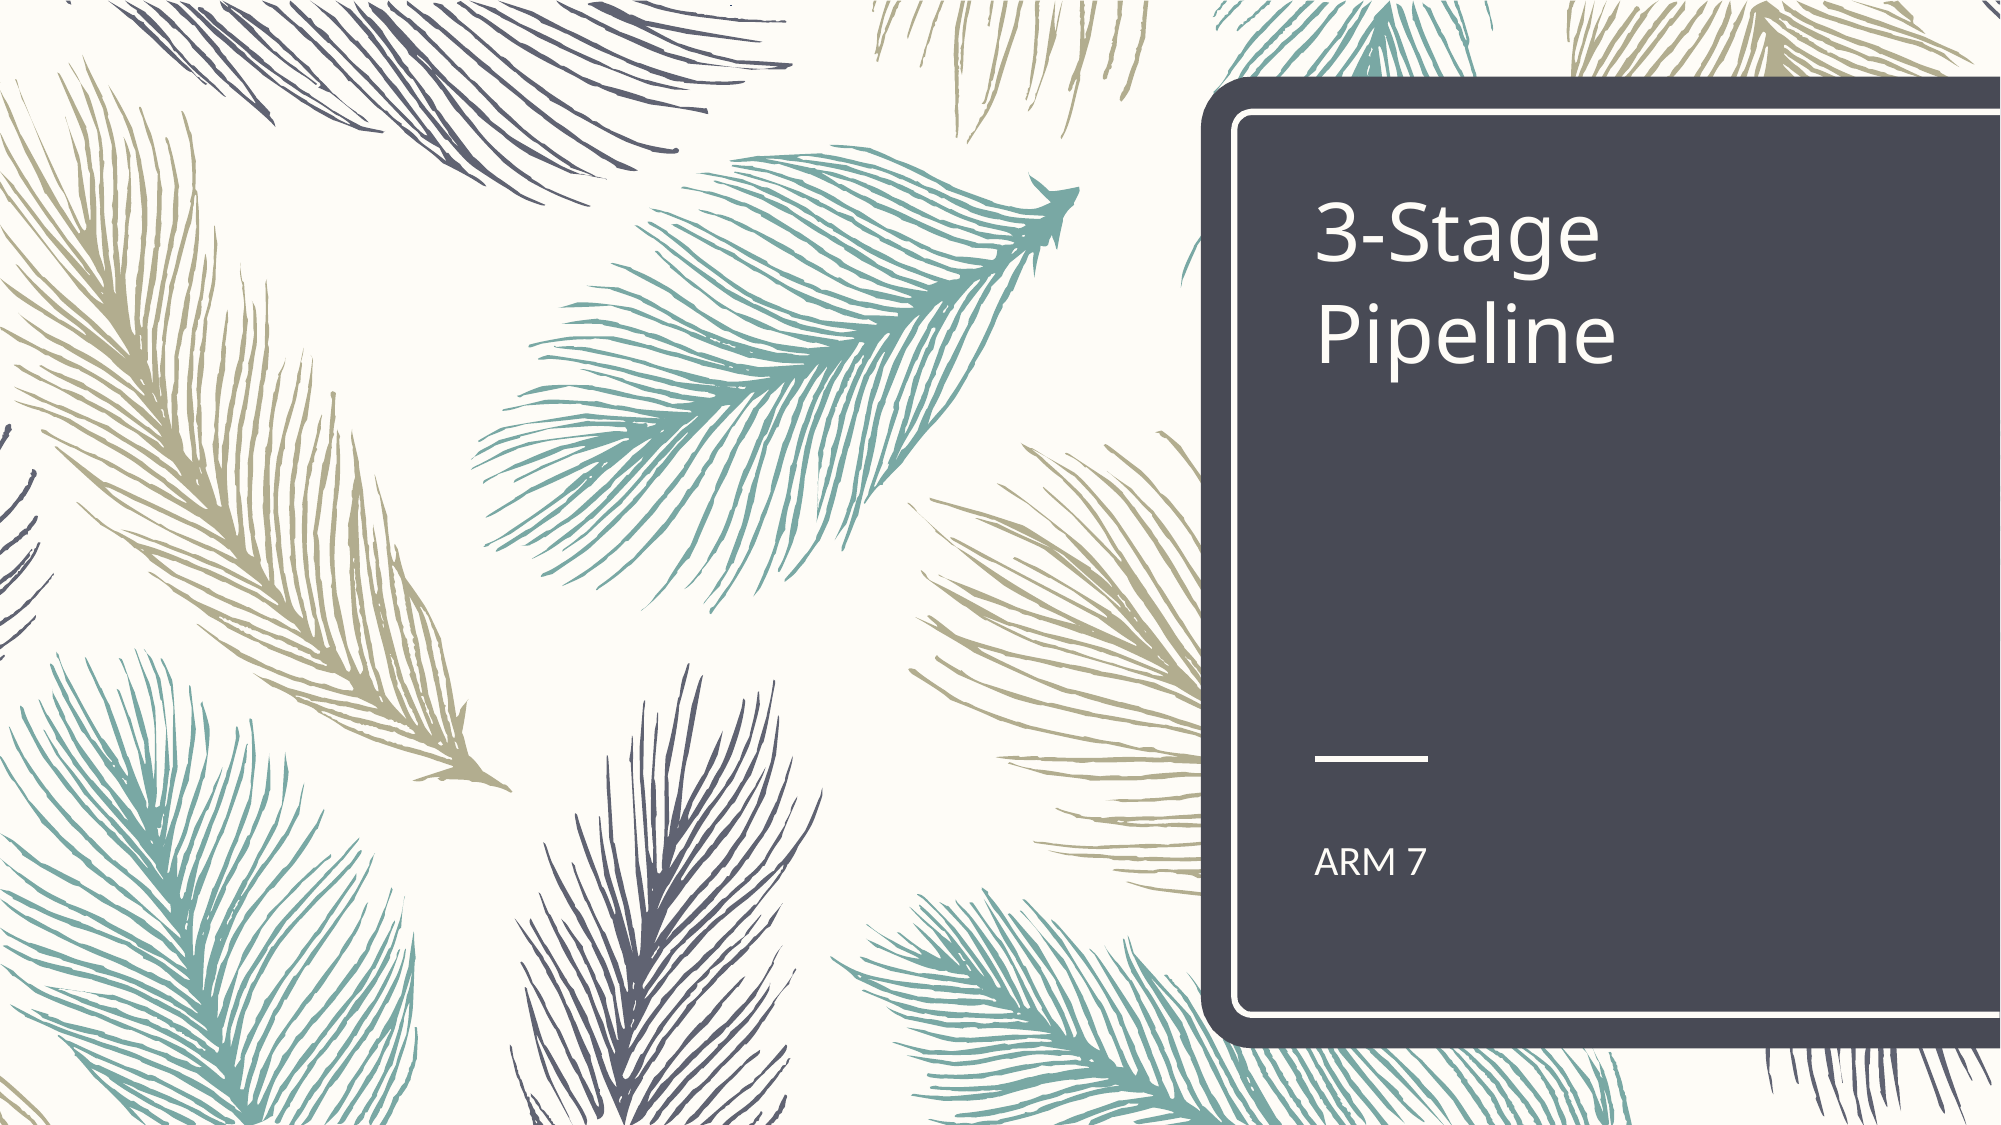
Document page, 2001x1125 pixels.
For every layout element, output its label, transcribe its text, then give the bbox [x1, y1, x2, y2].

subtitle ARM 7 [1299, 811, 1922, 982]
title 3-Stage Pipeline [1299, 167, 1922, 718]
